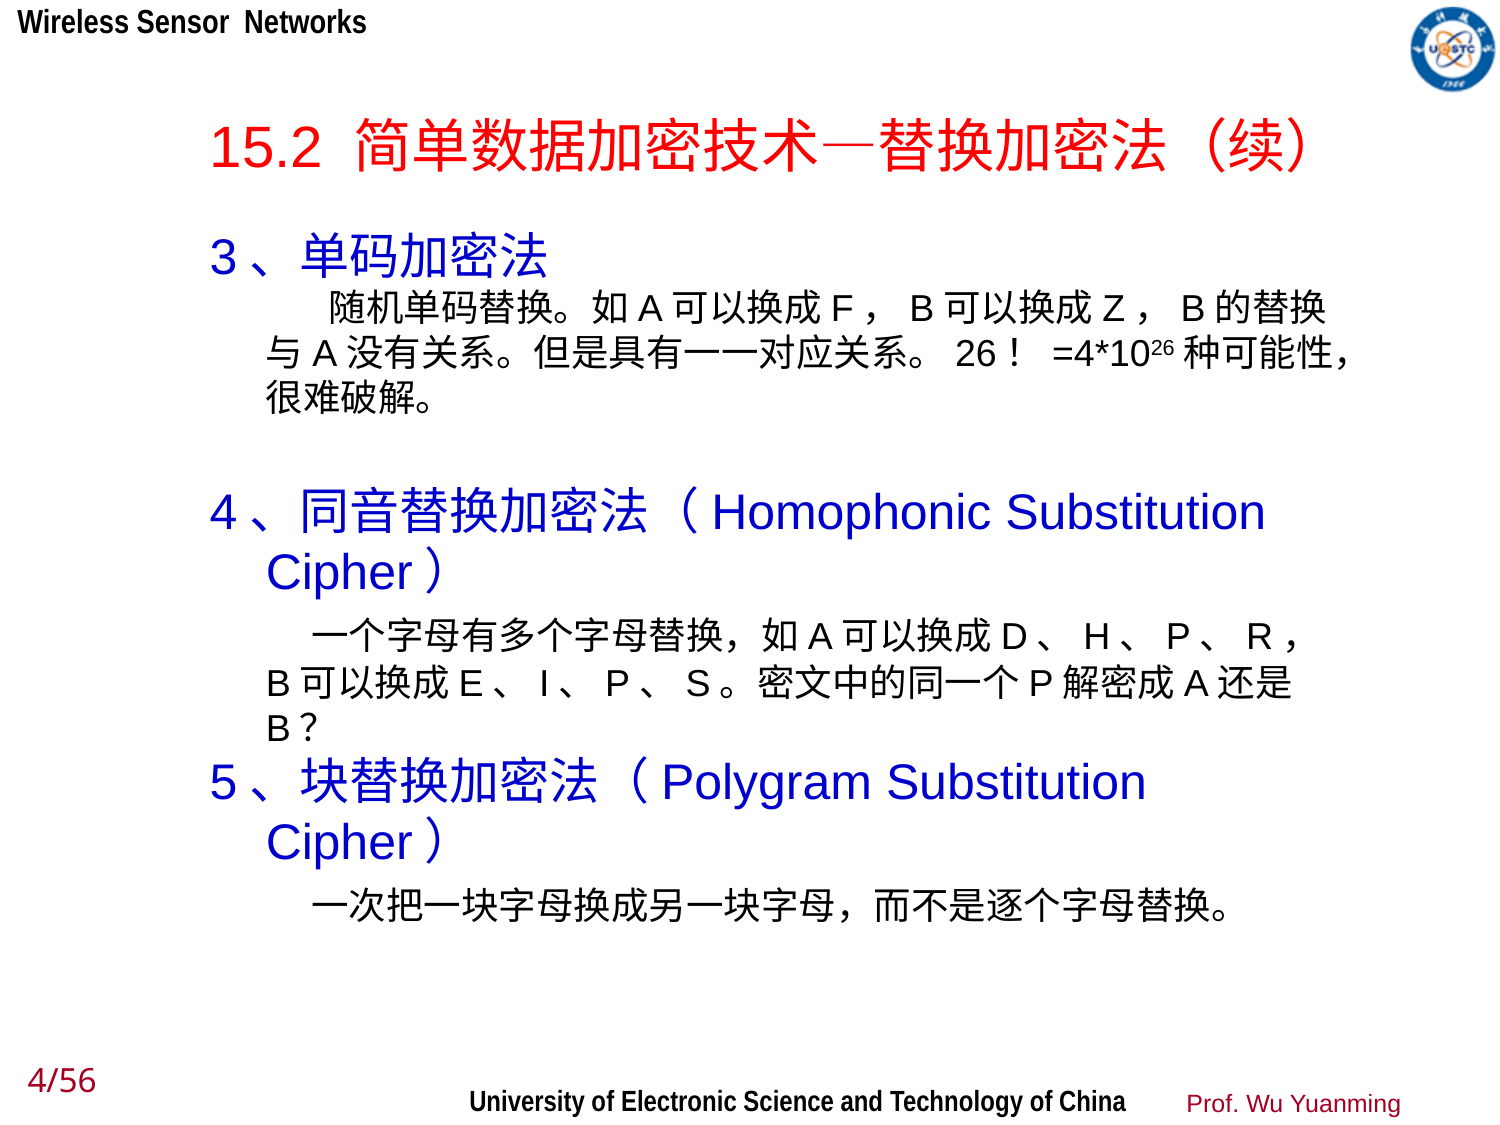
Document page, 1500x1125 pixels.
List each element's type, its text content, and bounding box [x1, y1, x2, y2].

text_box 15.2 简单数据加密技术—替换加密法（续） 3、单码加密法 随机单码替换。如A可以换成F，B可以换成Z，B的替换与A没有关系。但是具有一一对应关系。26！=4*1026种可能性，很难破解。 4、同音替换加密法（Homophonic Substitution Cipher） 一个字母有多个字母替换，如A可以换成D、H、P、R，B可以换成E、I、P、S。密文中的同一个P解密成A还是B？ 5、块替换加密法（Polygram Substitution Cipher） 一次把一块字母换成另一块字母，而不是逐个字母替换。 [194, 101, 1365, 937]
slide_number 4/56 [12, 1054, 165, 1113]
footer Prof. Wu Yuanming [1151, 1070, 1417, 1125]
picture [1406, 0, 1500, 96]
